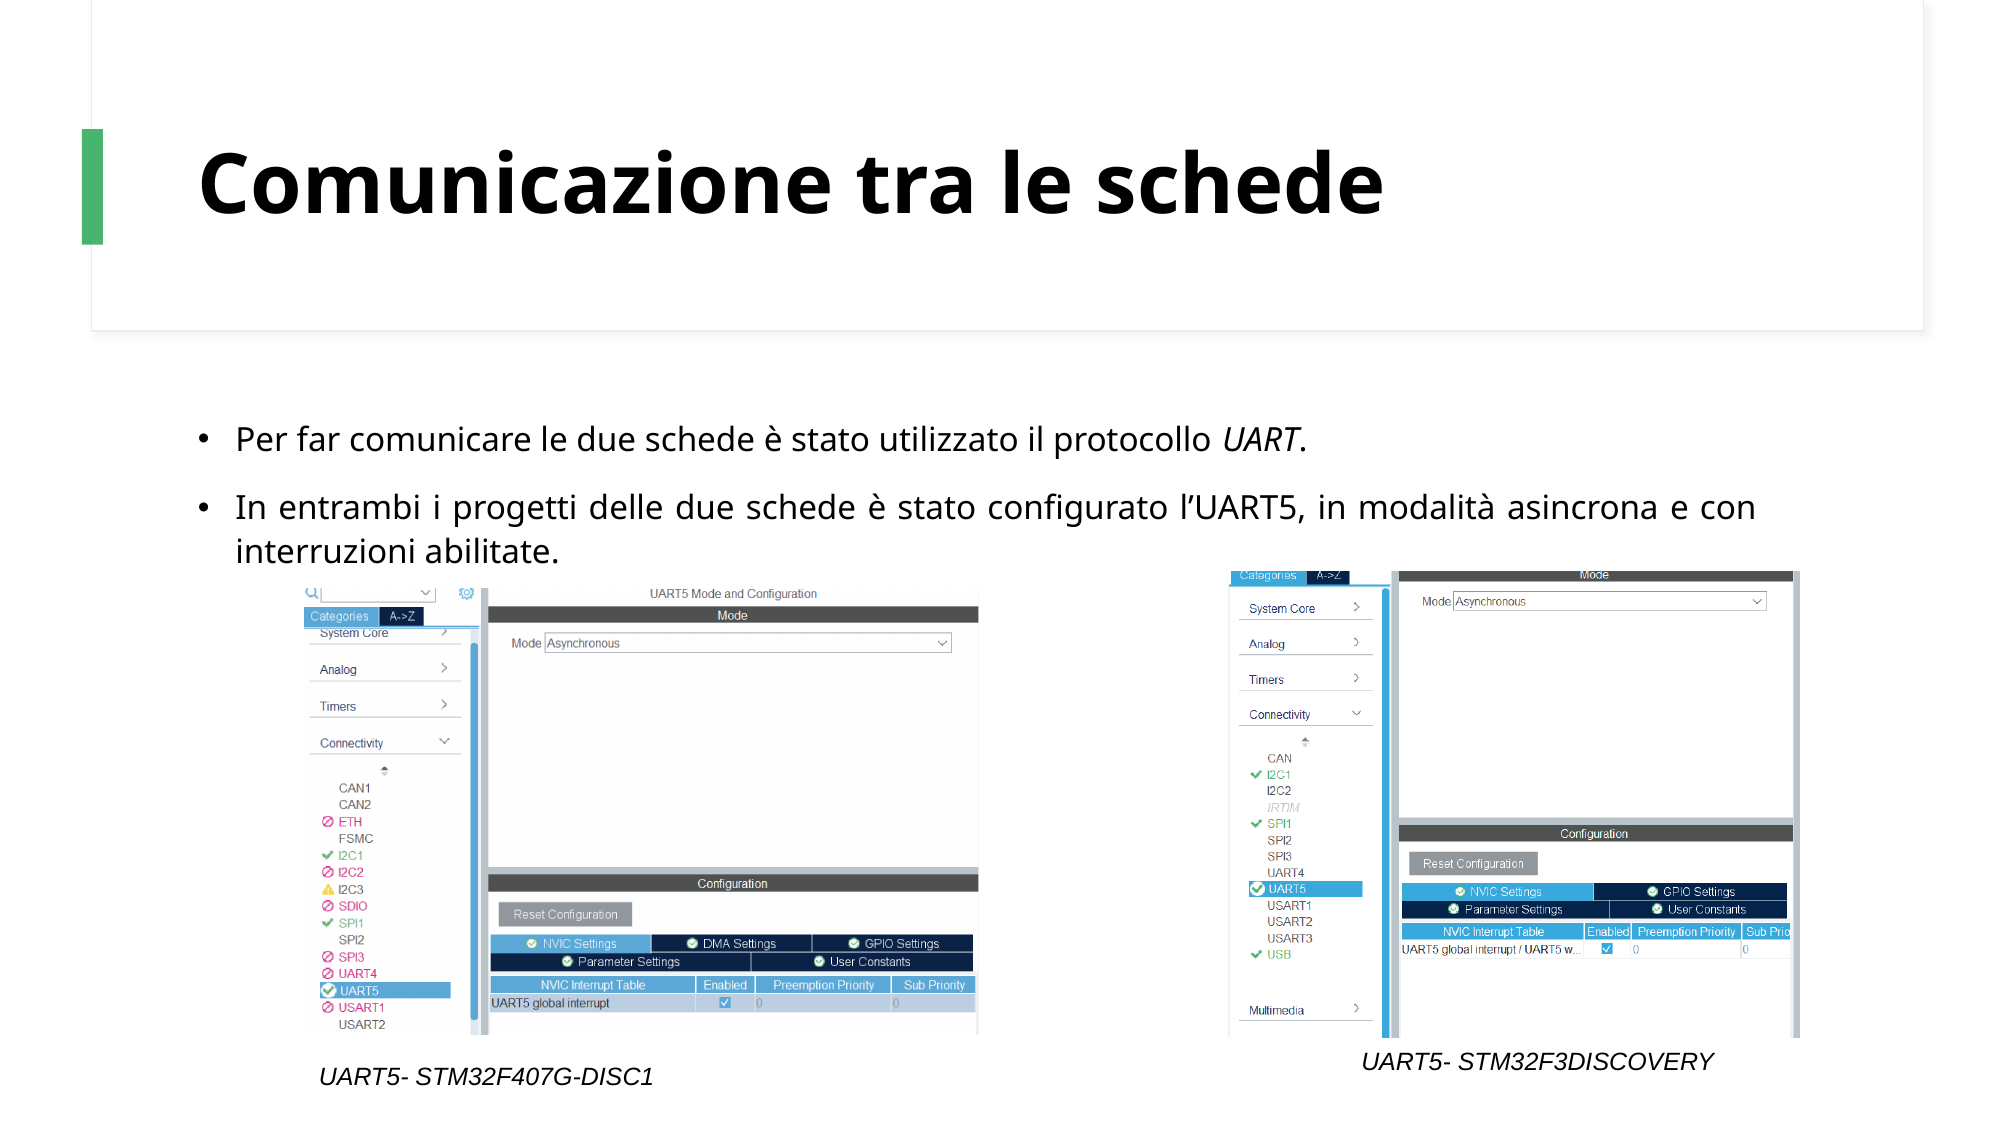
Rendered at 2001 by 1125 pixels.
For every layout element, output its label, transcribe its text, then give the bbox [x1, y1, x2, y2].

picture [304, 588, 979, 1035]
list Per far comunicare le due schede è stato utilizzato il protocollo UART. In entrambi i progetti delle due schede è stato configurato l’UART5, in modalità asincrona e con interruzioni abilitate. [183, 406, 1775, 1013]
title Comunicazione tra le schede [183, 90, 1851, 284]
text_box UART5- STM32F407G-DISC1 [304, 1052, 979, 1098]
text_box UART5- STM32F3DISCOVERY [1346, 1038, 1730, 1083]
picture [1227, 571, 1817, 1038]
